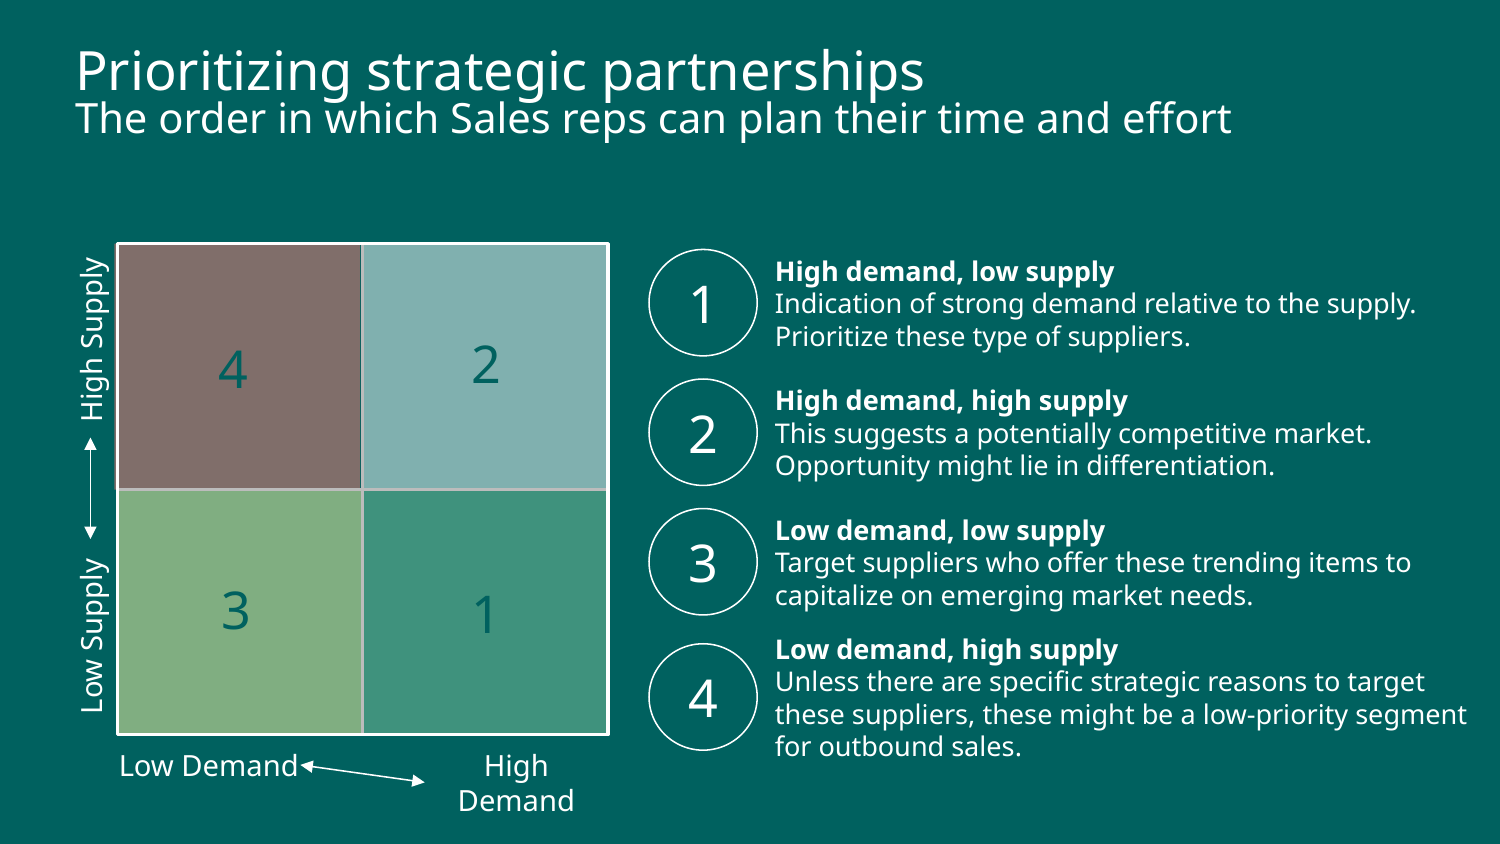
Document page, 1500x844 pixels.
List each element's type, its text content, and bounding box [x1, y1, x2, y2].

text_box High demand, high supply This suggests a potentially competitive market. Opportunity might lie in differentiation. [760, 373, 1500, 491]
text_box High demand, low supply Indication of strong demand relative to the supply. Prioritize these type of suppliers. [760, 243, 1500, 362]
text_box 2 [649, 379, 758, 486]
text_box Low Supply [72, 538, 108, 735]
text_box Low demand, high supply Unless there are specific strategic reasons to target these suppliers, these might be a low-priority segment for outbound sales. [760, 638, 1500, 756]
text_box 4 [649, 643, 758, 751]
text_box 3 [649, 508, 758, 615]
text_box Low Demand [117, 747, 301, 783]
text_box Low demand, low supply Target suppliers who offer these trending items to capitalize on emerging market needs. [760, 502, 1500, 621]
text_box 1 [649, 249, 758, 356]
text_box High Supply [72, 242, 108, 438]
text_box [116, 243, 609, 735]
text_box High Demand [424, 747, 608, 818]
text_box Prioritizing strategic partnerships The order in which Sales reps can plan their time and effort [74, 49, 1425, 156]
